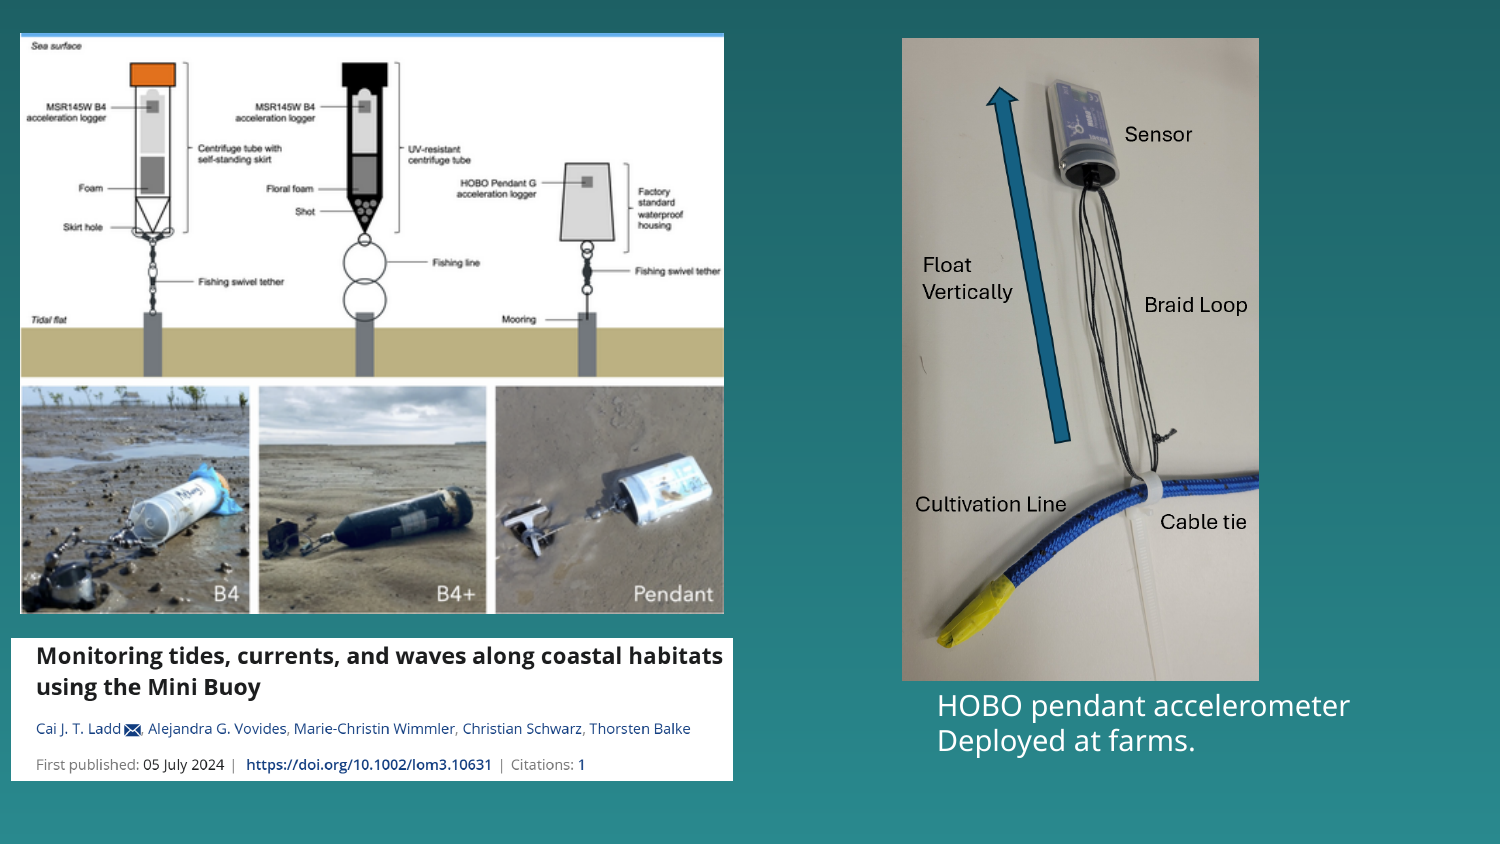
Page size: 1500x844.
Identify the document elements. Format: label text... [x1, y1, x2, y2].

picture [11, 638, 733, 781]
picture [19, 33, 724, 614]
picture [901, 38, 1259, 681]
text_box HOBO pendant accelerometer Deployed at farms. [922, 680, 1458, 765]
